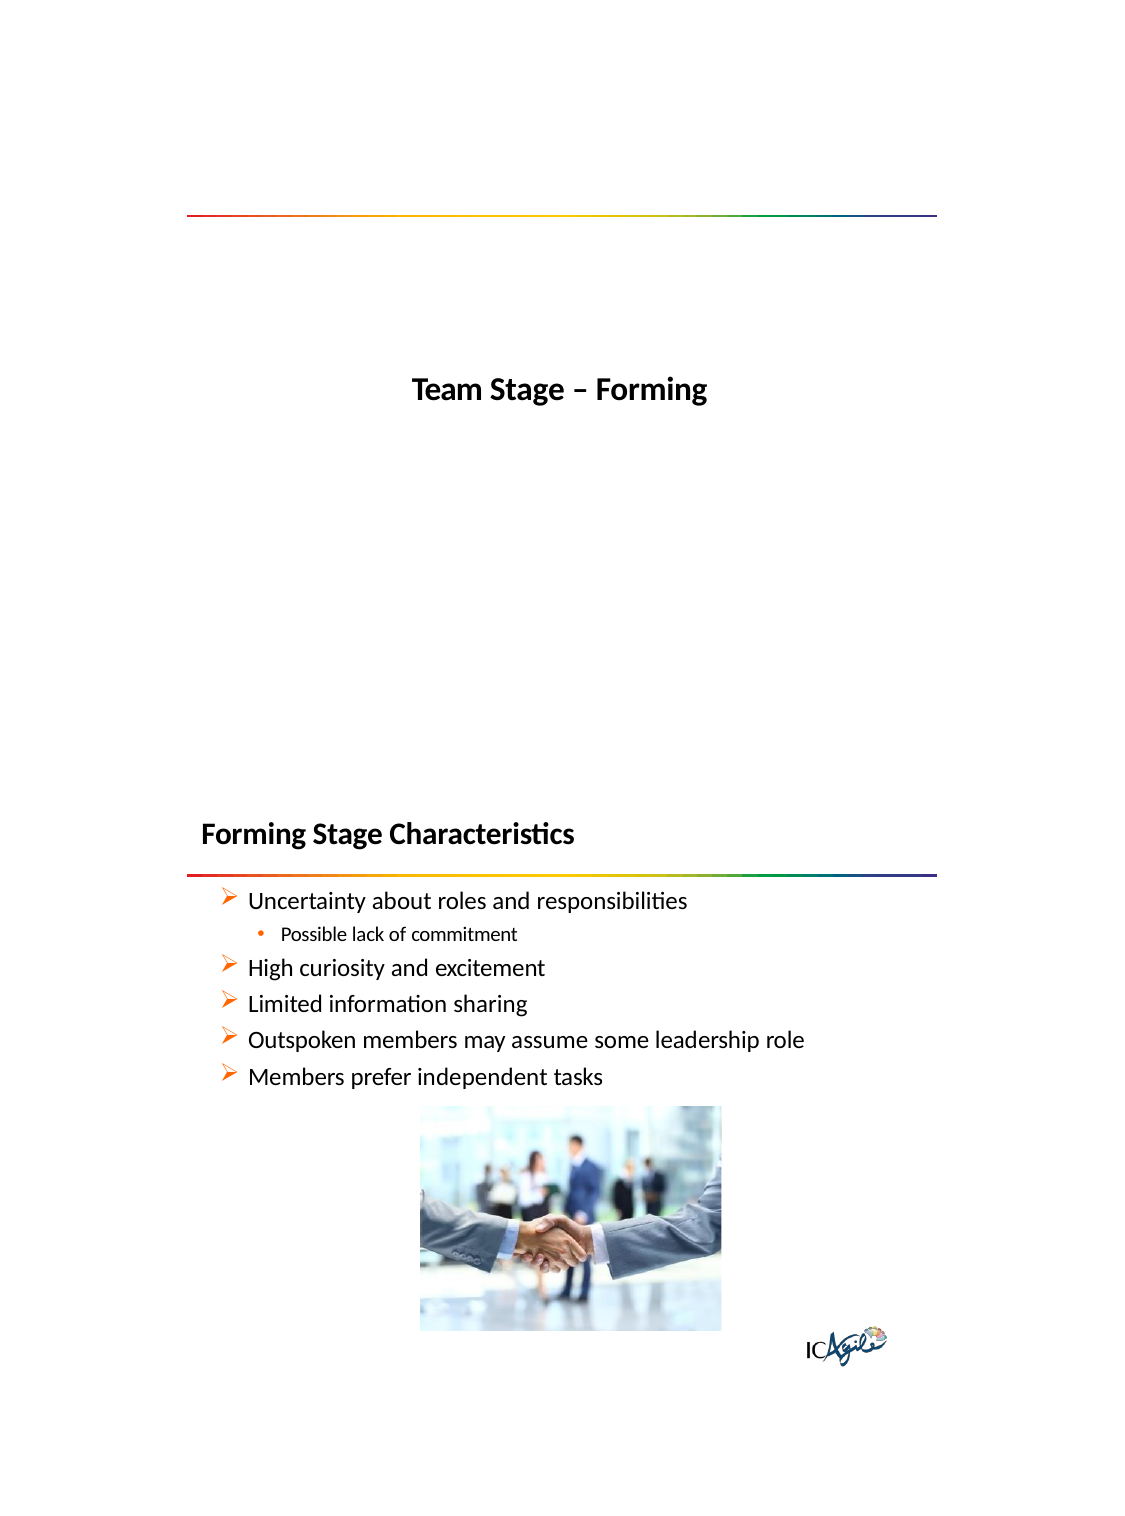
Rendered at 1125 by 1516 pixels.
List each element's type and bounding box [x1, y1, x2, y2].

text_box [799, 1323, 893, 1369]
text_box [409, 367, 717, 408]
text_box [187, 813, 811, 1091]
text_box [420, 1106, 722, 1331]
